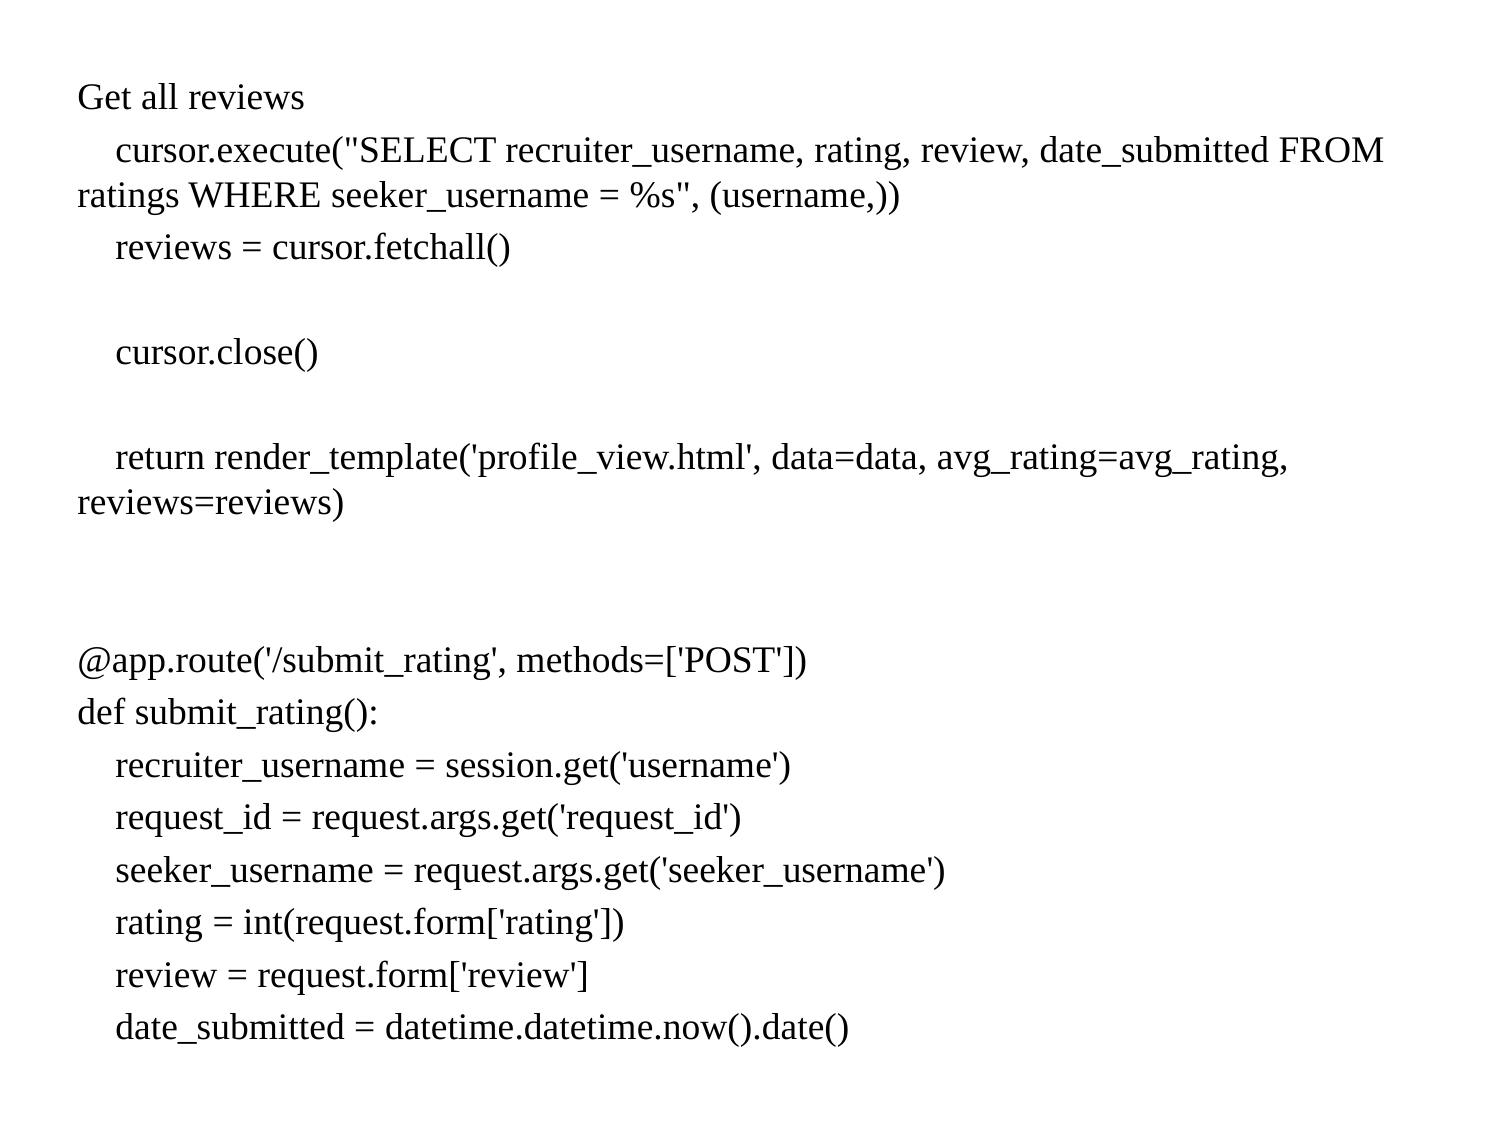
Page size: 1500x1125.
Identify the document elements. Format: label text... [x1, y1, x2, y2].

list Get all reviews cursor.execute("SELECT recruiter_username, rating, review, date_submitted FROM ratings WHERE seeker_username = %s", (username,)) reviews = cursor.fetchall() cursor.close() return render_template('profile_view.html', data=data, avg_rating=avg_rating, reviews=reviews) @app.route('/submit_rating', methods=['POST']) def submit_rating(): recruiter_username = session.get('username') request_id = request.args.get('request_id') seeker_username = request.args.get('seeker_username') rating = int(request.form['rating']) review = request.form['review'] date_submitted = datetime.datetime.now().date() [62, 64, 1453, 1108]
